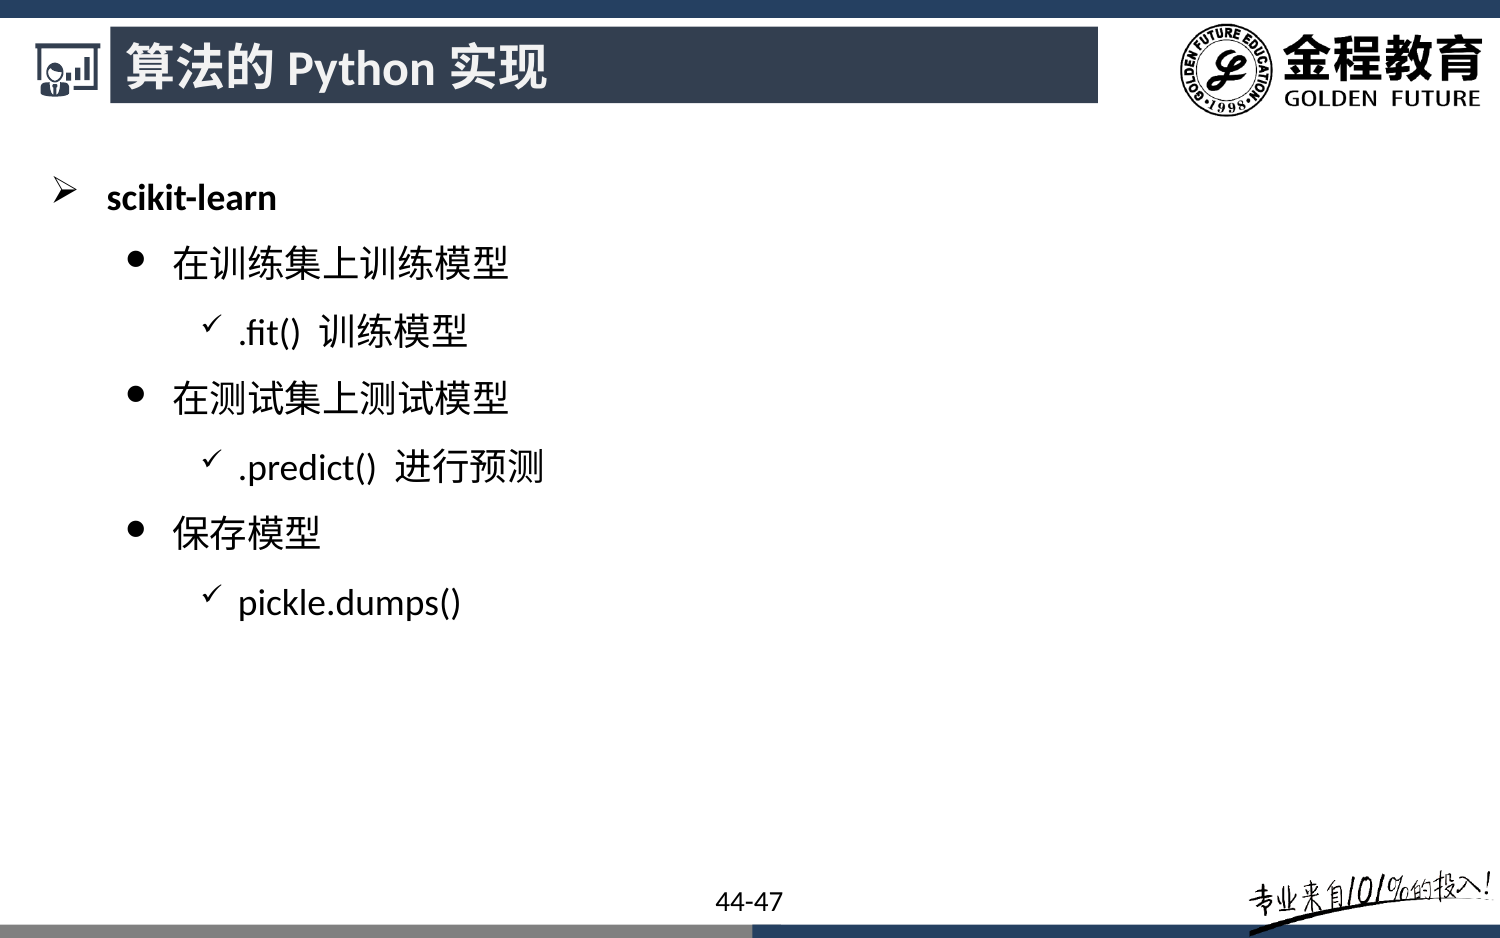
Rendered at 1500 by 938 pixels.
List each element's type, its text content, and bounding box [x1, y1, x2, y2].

picture [1240, 857, 1500, 938]
list scikit-learn 在训练集上训练模型 .fit() 训练模型 在测试集上测试模型 .predict() 进行预测 保存模型 pickle.dumps() [35, 142, 1424, 835]
list 算法的Python实现 [110, 26, 1098, 104]
picture [1170, 18, 1500, 121]
